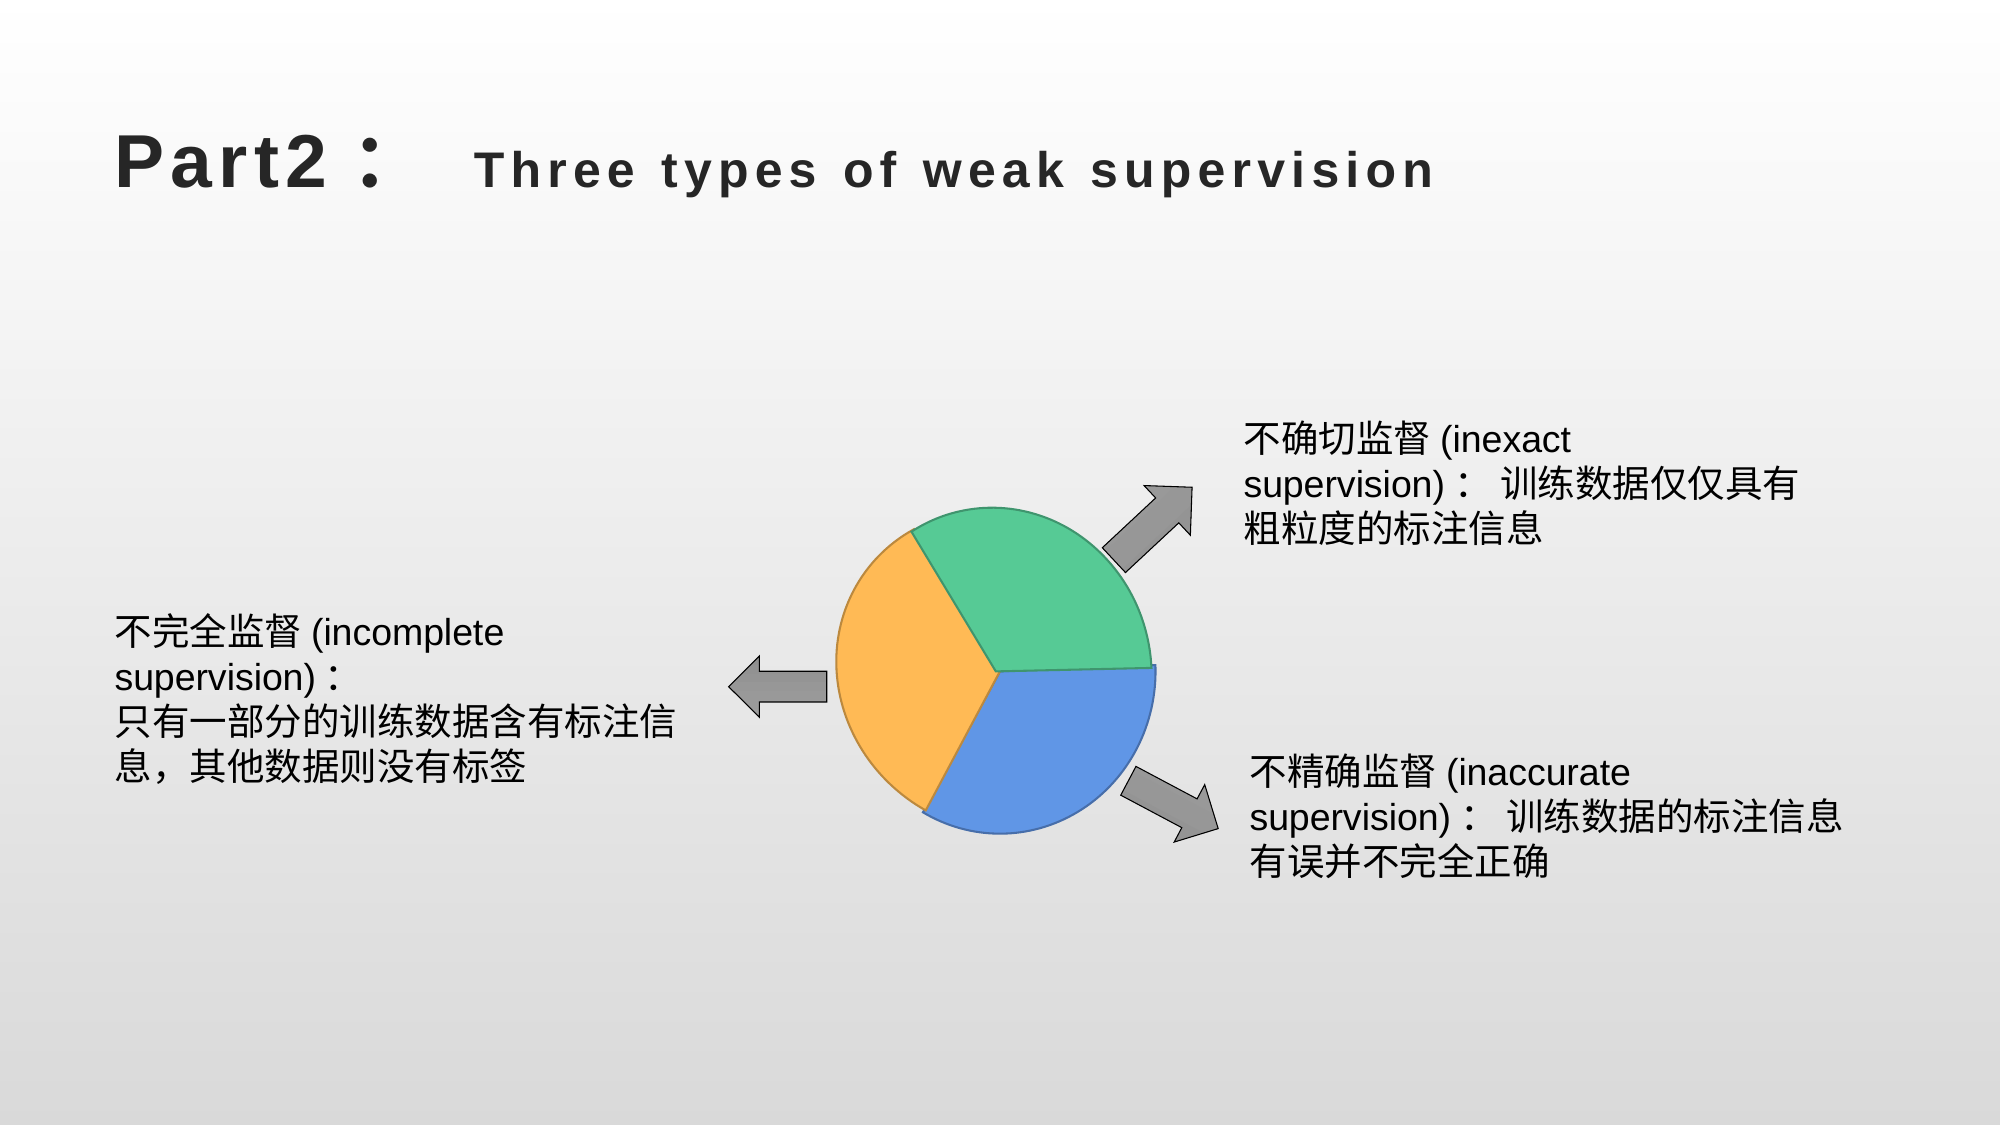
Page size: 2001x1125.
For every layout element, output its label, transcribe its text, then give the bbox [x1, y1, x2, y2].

text_box [910, 506, 1153, 673]
text_box 不确切监督(inexact supervision)： 训练数据仅仅具有粗粒度的标注信息 [1228, 408, 1838, 558]
text_box [835, 528, 1001, 812]
text_box [1101, 484, 1193, 574]
text_box [1120, 765, 1219, 843]
text_box [729, 654, 828, 719]
text_box 不完全监督(incomplete supervision)： 只有一部分的训练数据含有标注信息，其他数据则没有标签 [99, 600, 729, 796]
text_box 不精确监督(inaccurate supervision)： 训练数据的标注信息有误并不完全正确 [1234, 740, 1864, 891]
title Part2： Three types of weak supervision [99, 99, 1900, 216]
text_box [921, 664, 1157, 835]
